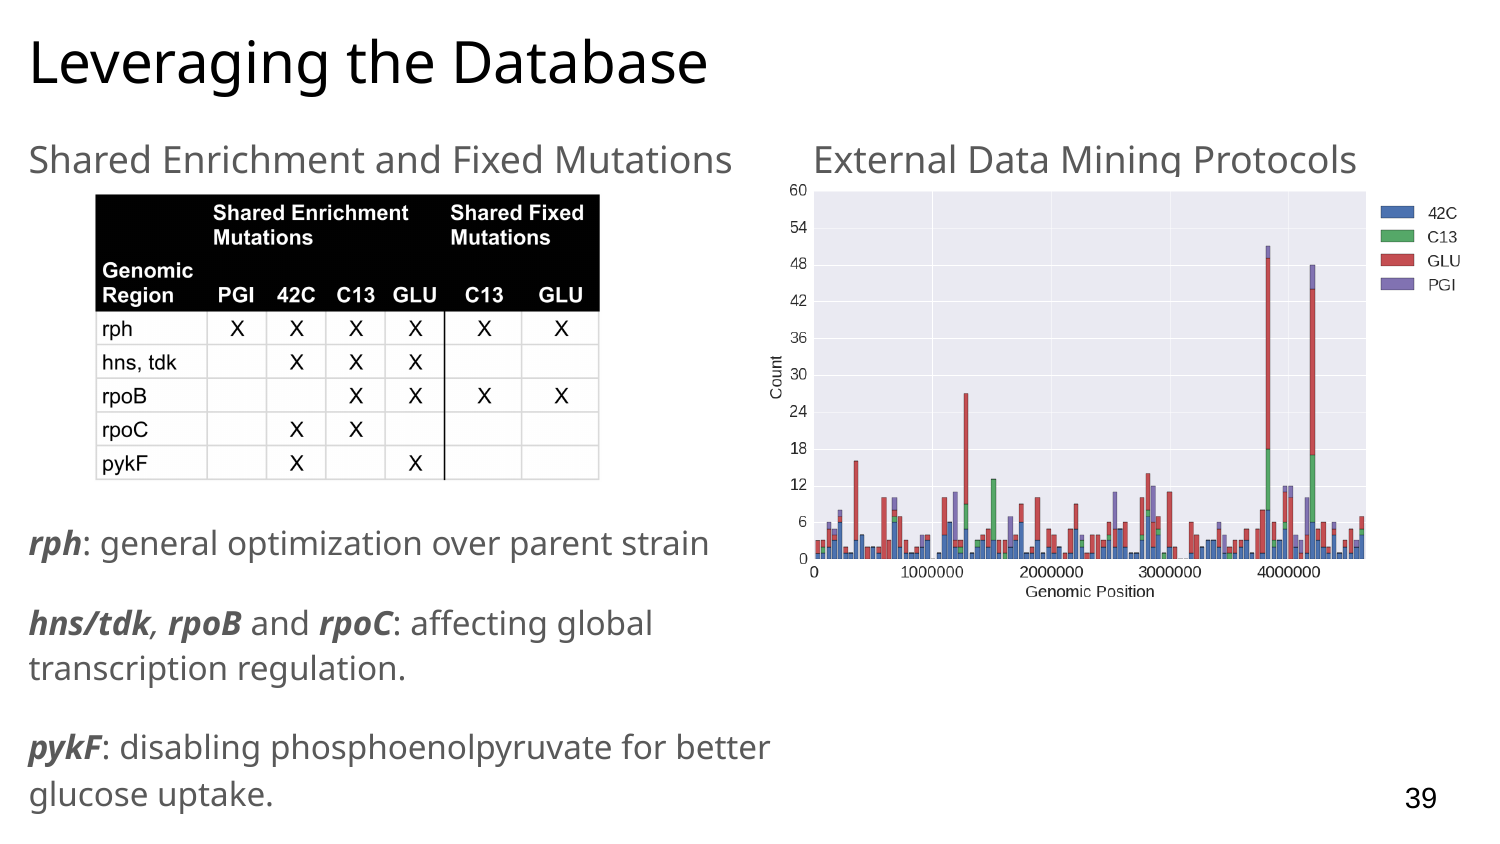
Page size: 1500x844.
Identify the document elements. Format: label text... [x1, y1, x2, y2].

list External Data Mining Protocols [797, 114, 1390, 176]
slide_number ‹#› [1389, 764, 1480, 830]
picture [94, 193, 602, 483]
list Shared Enrichment and Fixed Mutations [13, 114, 773, 256]
list rph: general optimization over parent strain hns/tdk, rpoB and rpoC: affecting global transcription regulation. pykF: disabling phosphoenolpyruvate for better glucose uptake. [13, 501, 798, 798]
title Leveraging the Database [13, 10, 1412, 105]
picture [763, 177, 1473, 607]
